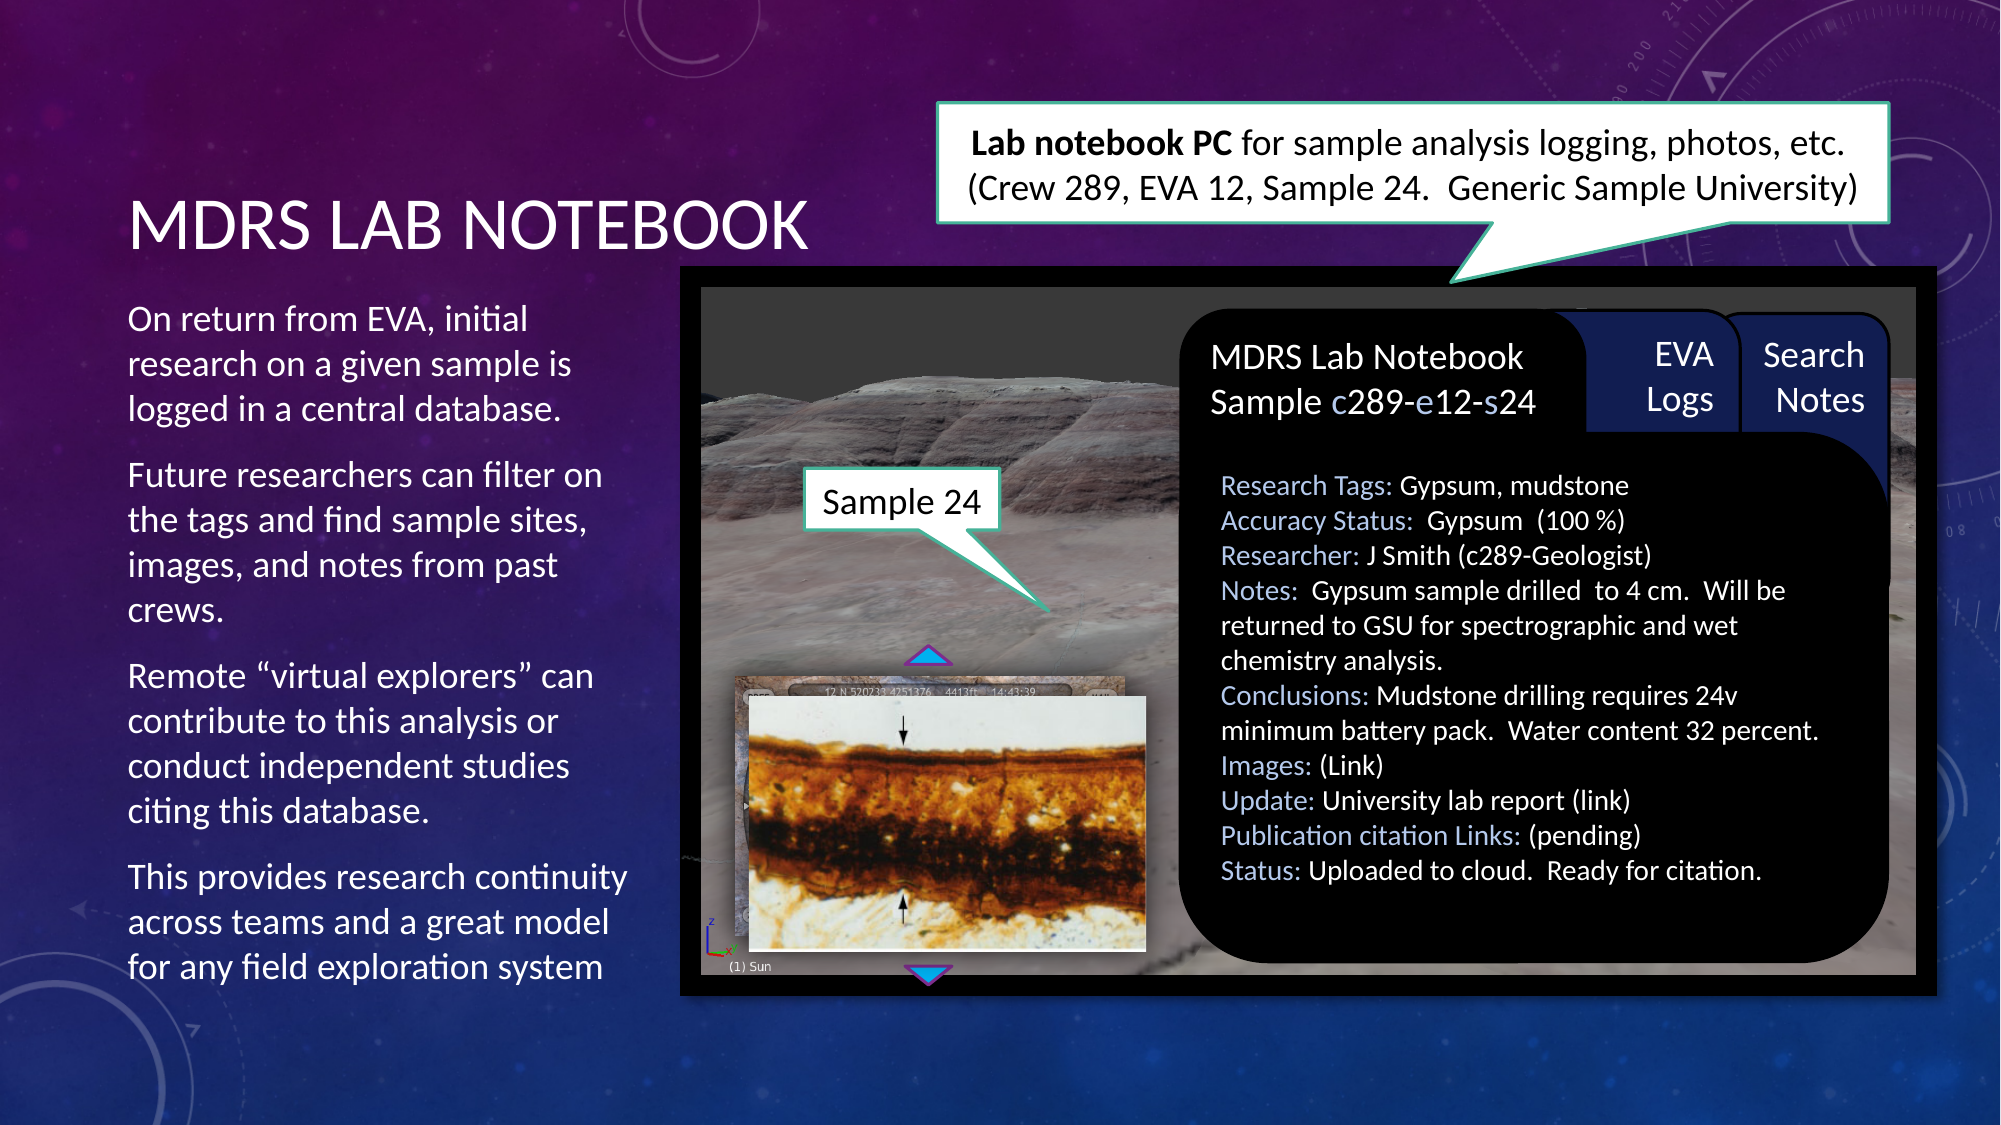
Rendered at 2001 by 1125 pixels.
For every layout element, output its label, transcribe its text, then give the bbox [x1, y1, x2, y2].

list On return from EVA, initial research on a given sample is logged in a central database. Future researchers can filter on the tags and find sample sites, images, and notes from past crews. Remote “virtual explorers” can contribute to this analysis or conduct independent studies citing this database. This provides research continuity across teams and a great model for any field exploration system [112, 286, 675, 1025]
text_box Lab notebook PC for sample analysis logging, photos, etc. (Crew 289, EVA 12, Sample 24. Generic Sample University) [937, 102, 1889, 283]
title MDRS LAB NOTEBOOK [112, 99, 1775, 339]
picture [0, 0, 2001, 1125]
